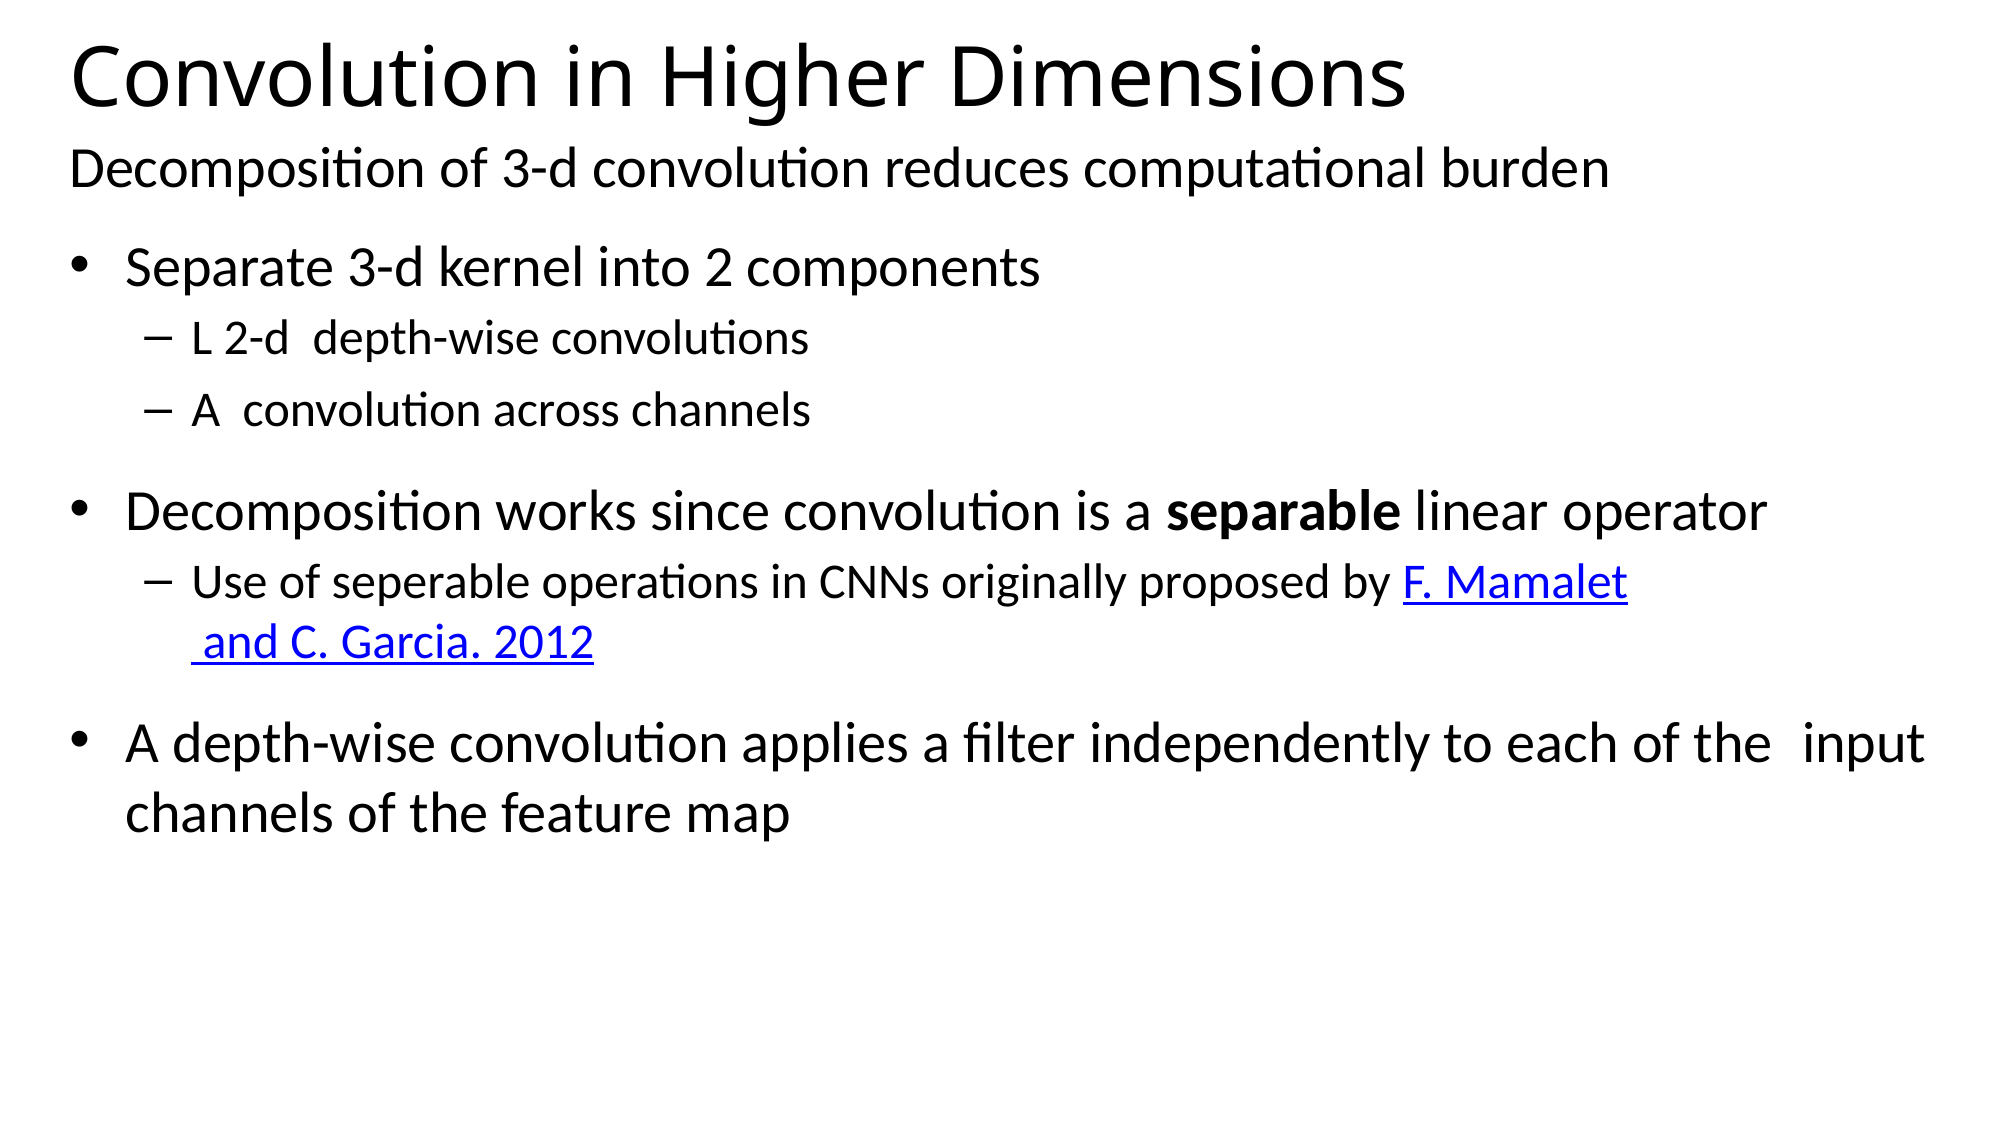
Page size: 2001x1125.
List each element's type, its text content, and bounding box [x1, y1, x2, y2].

title Convolution in Higher Dimensions [54, 34, 1966, 146]
